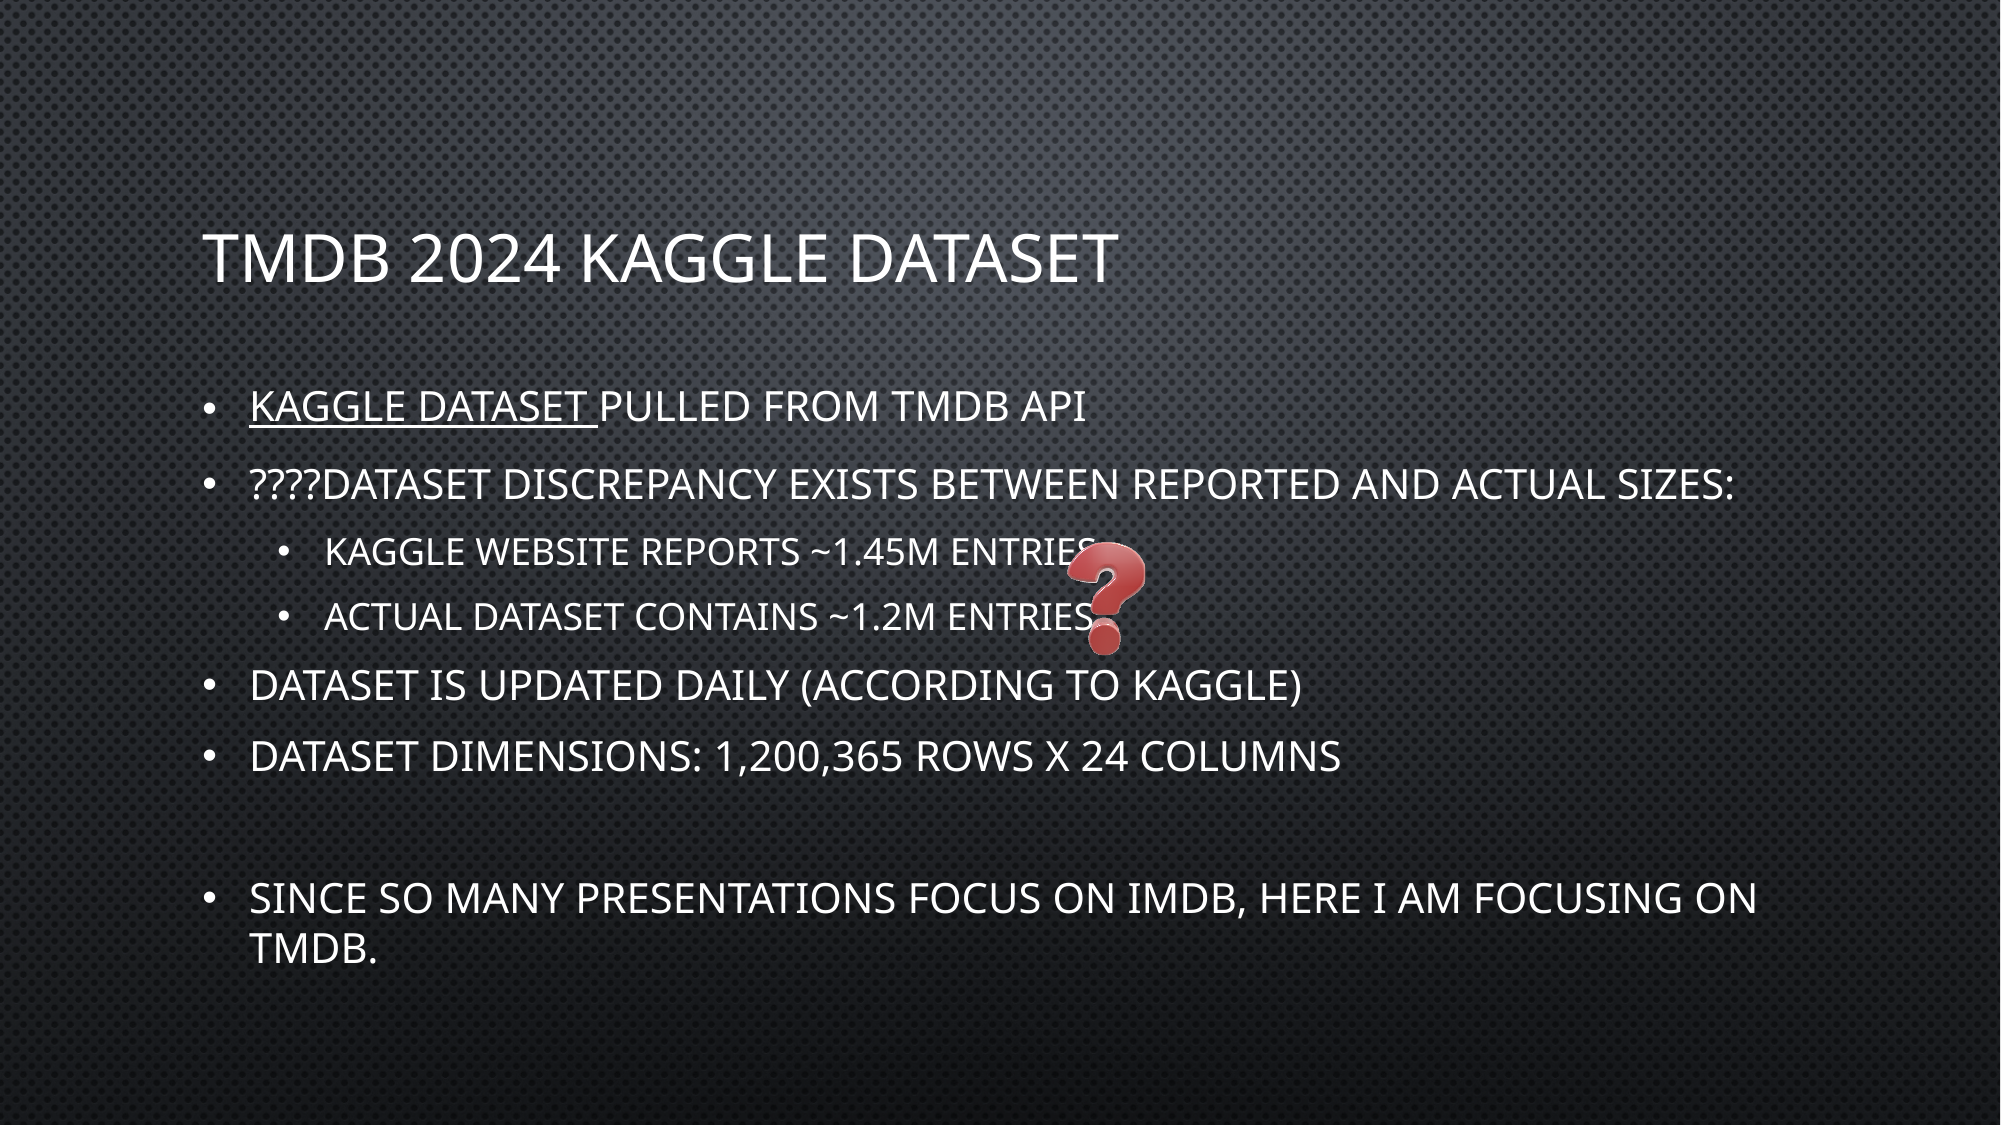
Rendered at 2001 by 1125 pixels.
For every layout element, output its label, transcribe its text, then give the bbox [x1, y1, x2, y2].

picture [1066, 541, 1146, 656]
list Kaggle dataset pulled from TMDB API ????Dataset discrepancy exists between reported and actual sizes: Kaggle website reports ~1.45M entries Actual dataset contains ~1.2M entries Dataset is updated daily (according to Kaggle) Dataset Dimensions: 1,200,365 rows x 24 columns Since so many presentations focus on IMDB, here I am focusing on TMDB. [187, 366, 1896, 986]
title TMDB 2024 Kaggle Dataset [187, 99, 1813, 366]
